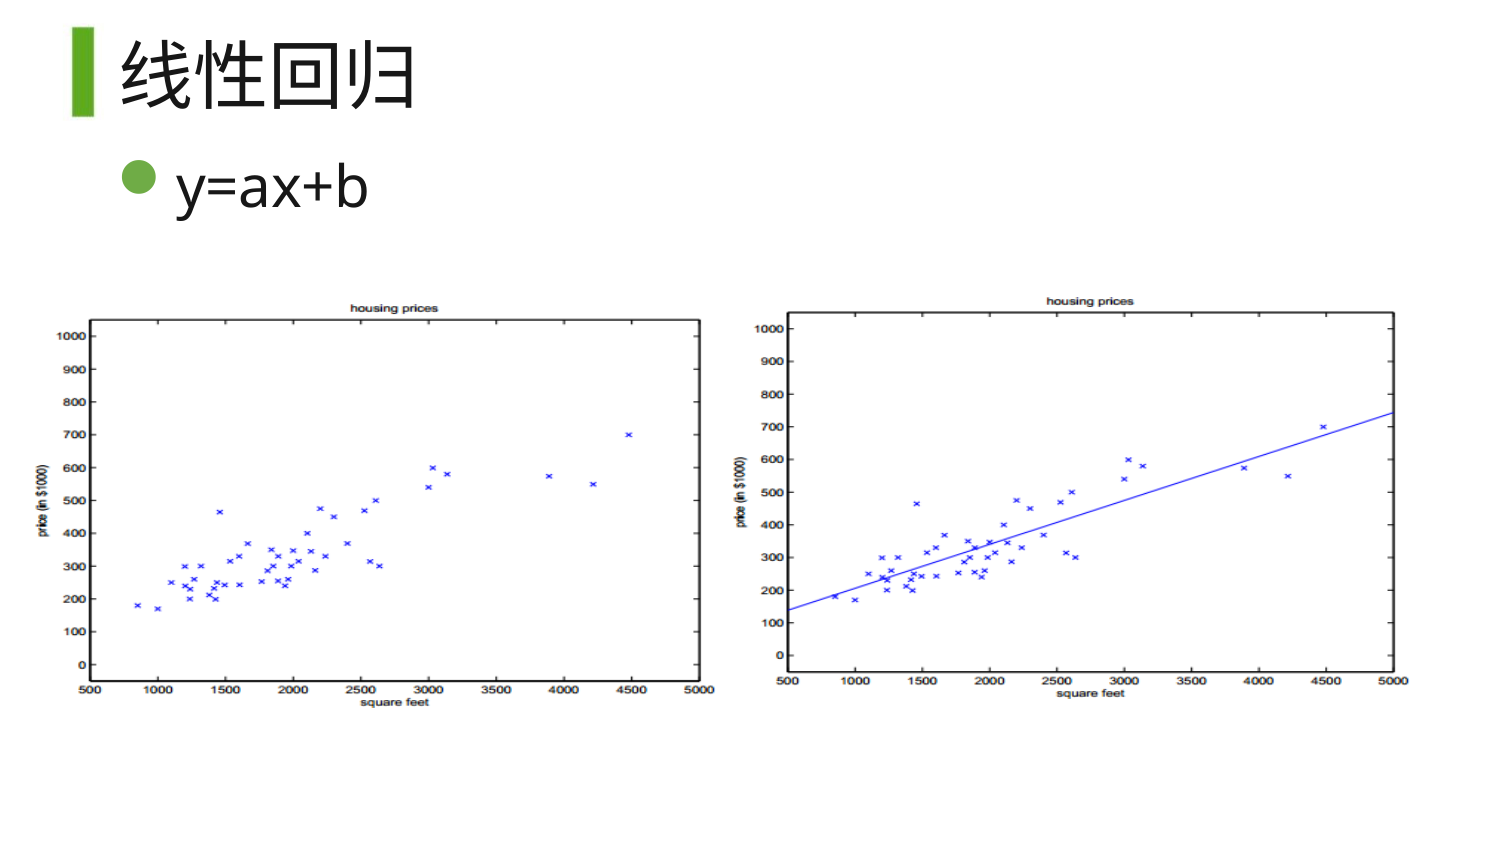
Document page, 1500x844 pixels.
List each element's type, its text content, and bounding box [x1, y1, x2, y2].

picture [62, 23, 104, 121]
text_box [34, 304, 716, 708]
text_box y=ax+b [115, 147, 390, 220]
text_box [732, 297, 1410, 699]
title 线性回归 [116, 26, 421, 170]
